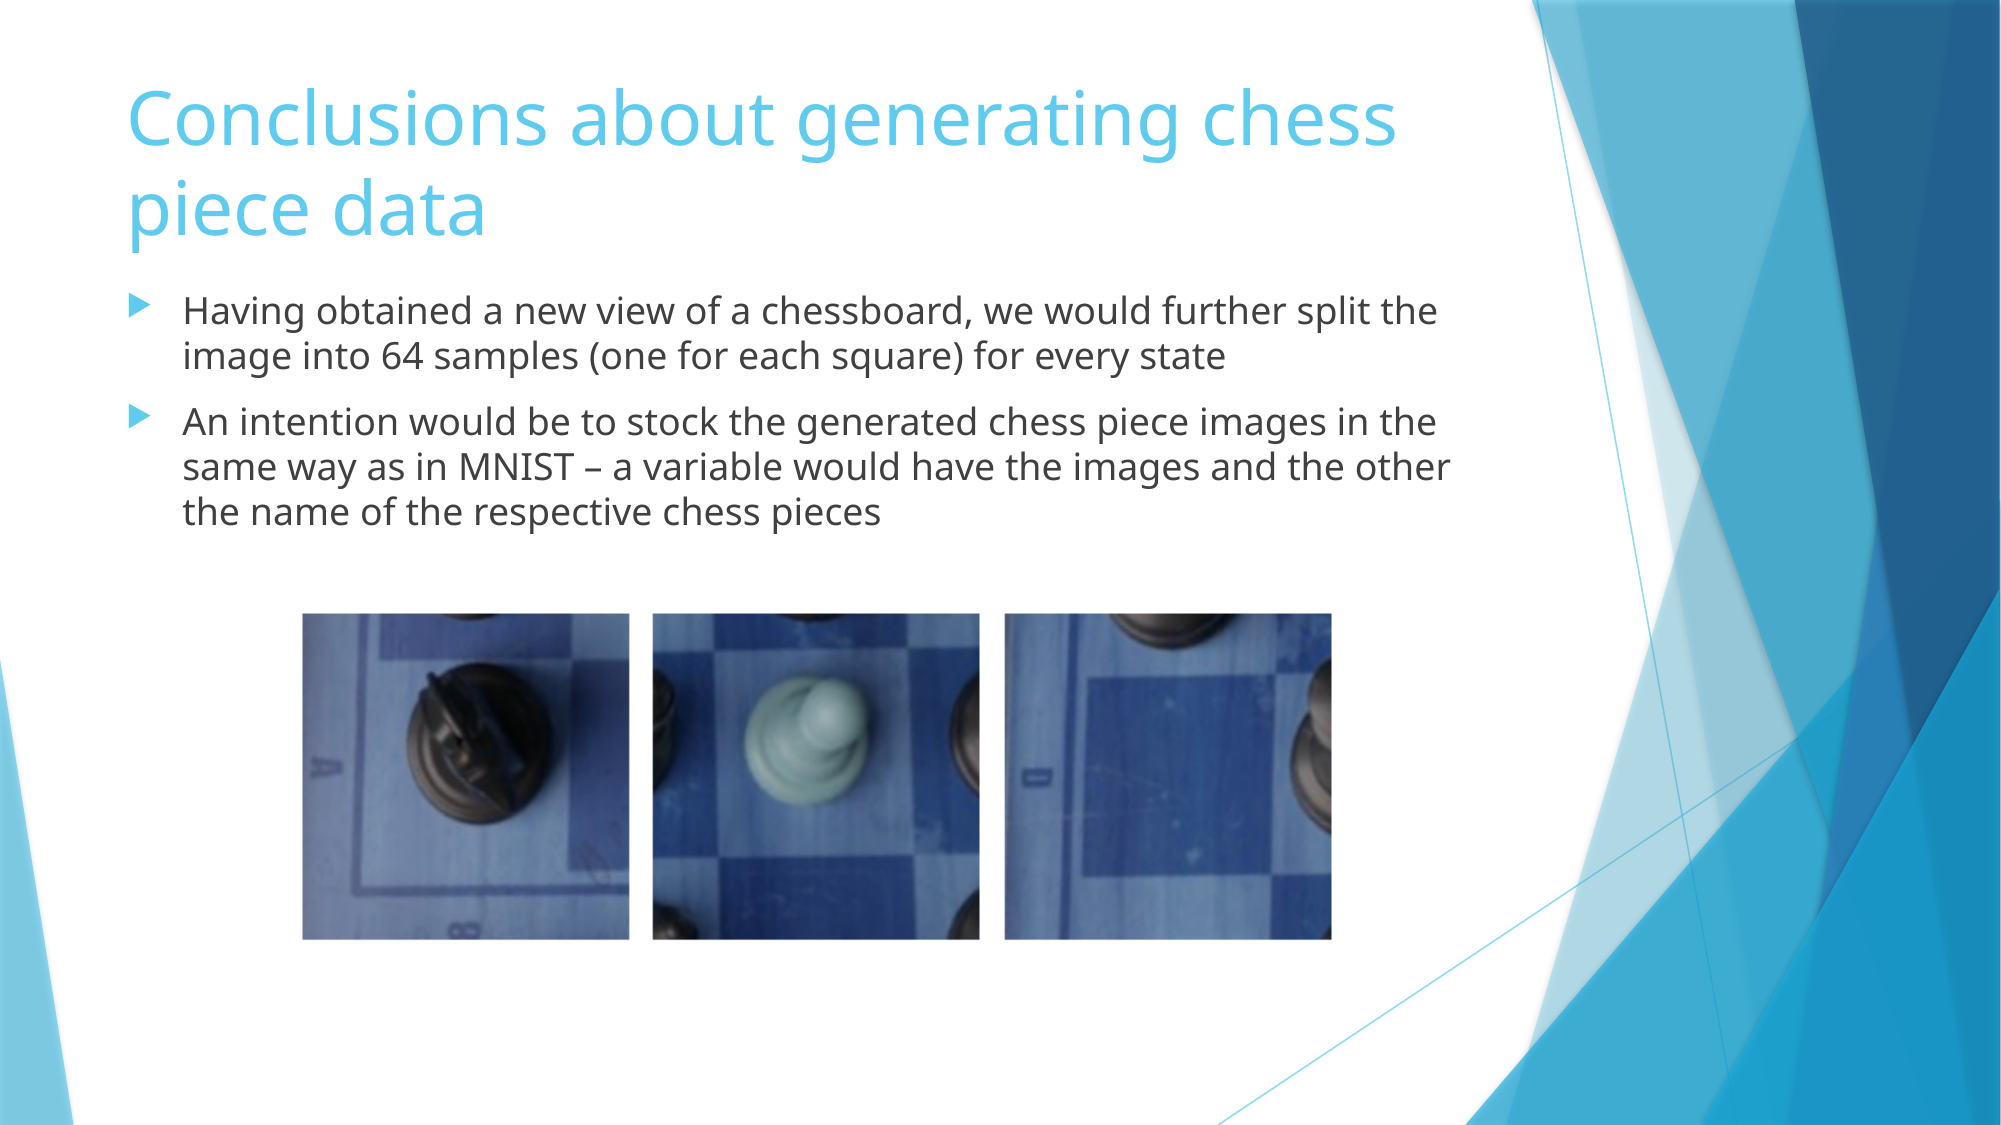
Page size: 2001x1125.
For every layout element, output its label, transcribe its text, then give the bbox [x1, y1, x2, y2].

list Having obtained a new view of a chessboard, we would further split the image into 64 samples (one for each square) for every state An intention would be to stock the generated chess piece images in the same way as in MNIST – a variable would have the images and the other the name of the respective chess pieces [111, 279, 1522, 917]
picture [285, 597, 1347, 957]
title Conclusions about generating chess piece data [111, 62, 1522, 279]
